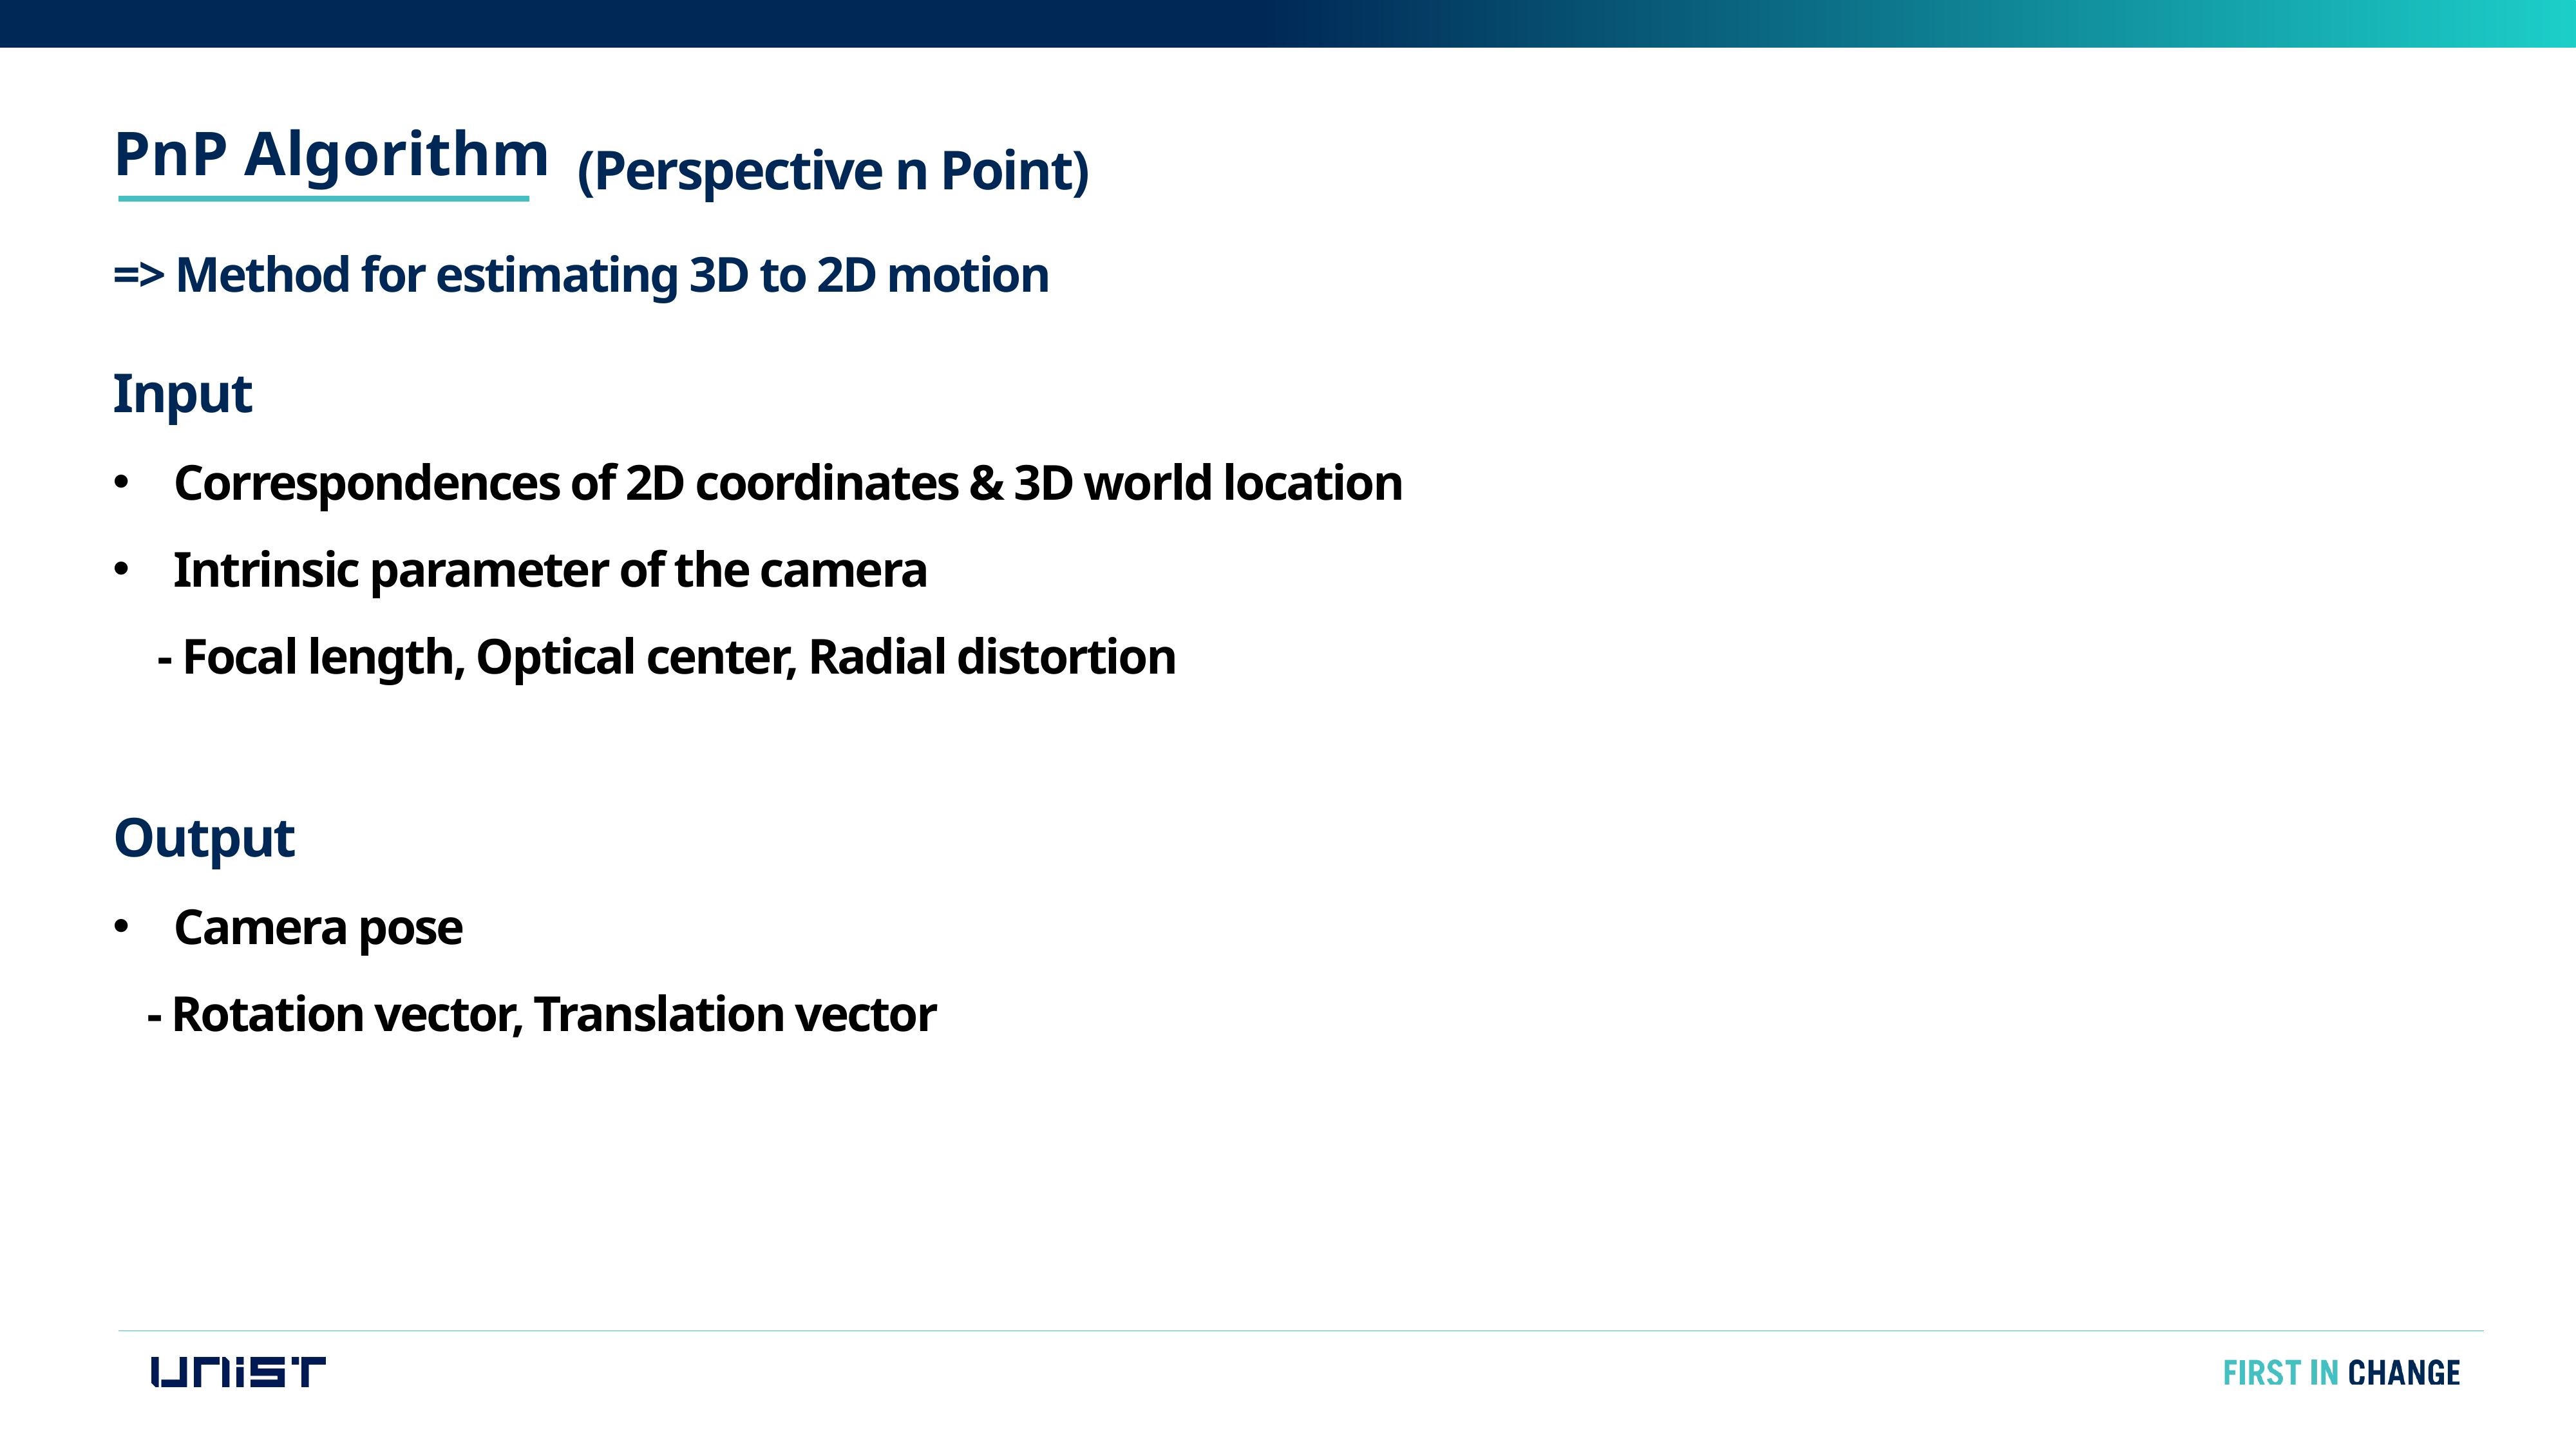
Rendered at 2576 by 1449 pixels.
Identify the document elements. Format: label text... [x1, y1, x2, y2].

picture [2224, 1359, 2460, 1385]
text_box PnP Algorithm [104, 109, 567, 193]
picture [151, 1357, 326, 1387]
text_box Input Correspondences of 2D coordinates & 3D world location Intrinsic parameter of the camera - Focal length, Optical center, Radial distortion Output Camera pose - Rotation vector, Translation vector [104, 321, 2225, 1046]
text_box [0, 0, 2576, 48]
text_box => Method for estimating 3D to 2D motion [104, 210, 1624, 350]
text_box (Perspective n Point) [567, 99, 2576, 205]
